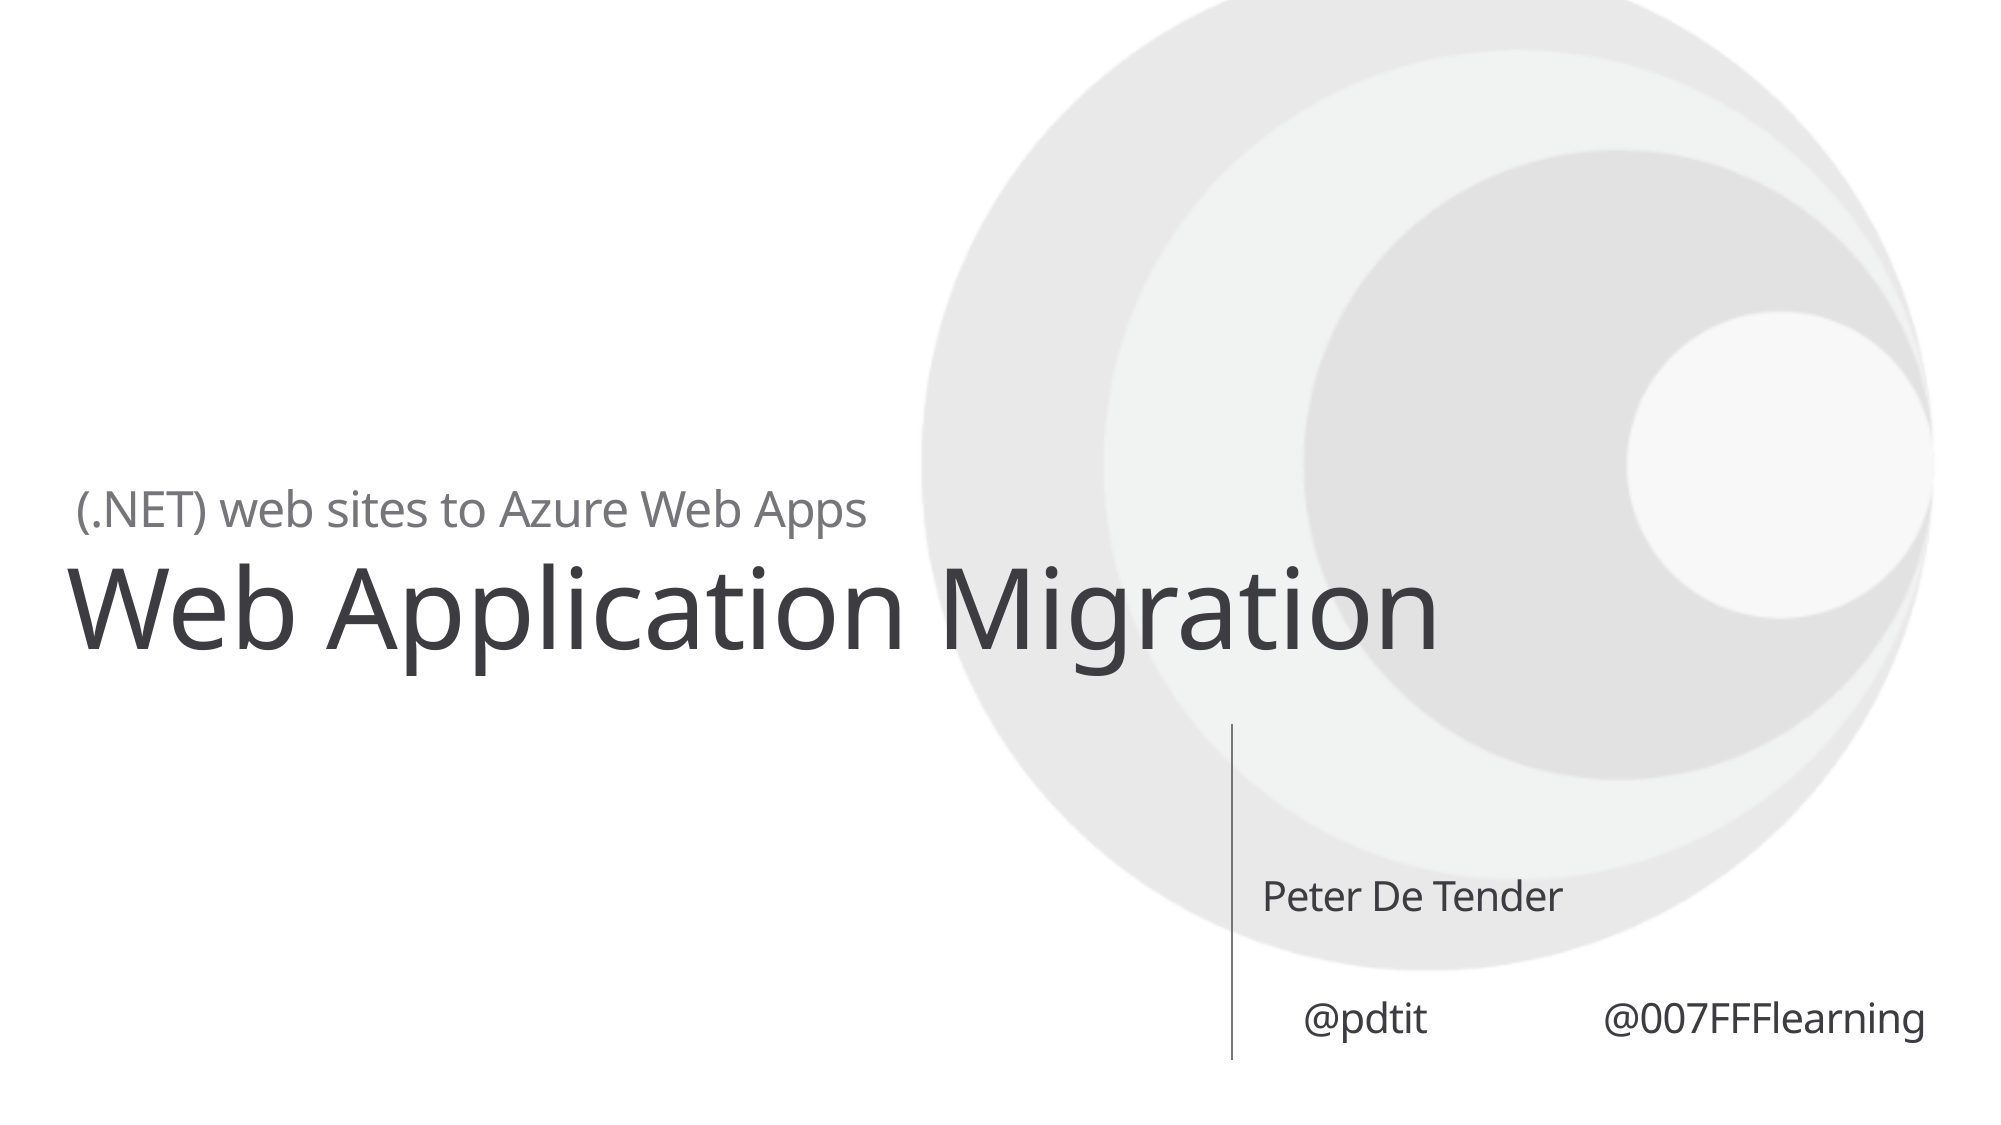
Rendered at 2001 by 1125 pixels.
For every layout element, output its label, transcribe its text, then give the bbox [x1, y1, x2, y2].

list (.NET) web sites to Azure Web Apps [75, 425, 1463, 538]
list Peter De Tender [1231, 724, 1925, 1060]
list @pdtit @007FFFlearning [1273, 988, 2000, 1041]
title Web Application Migration [66, 537, 1575, 768]
